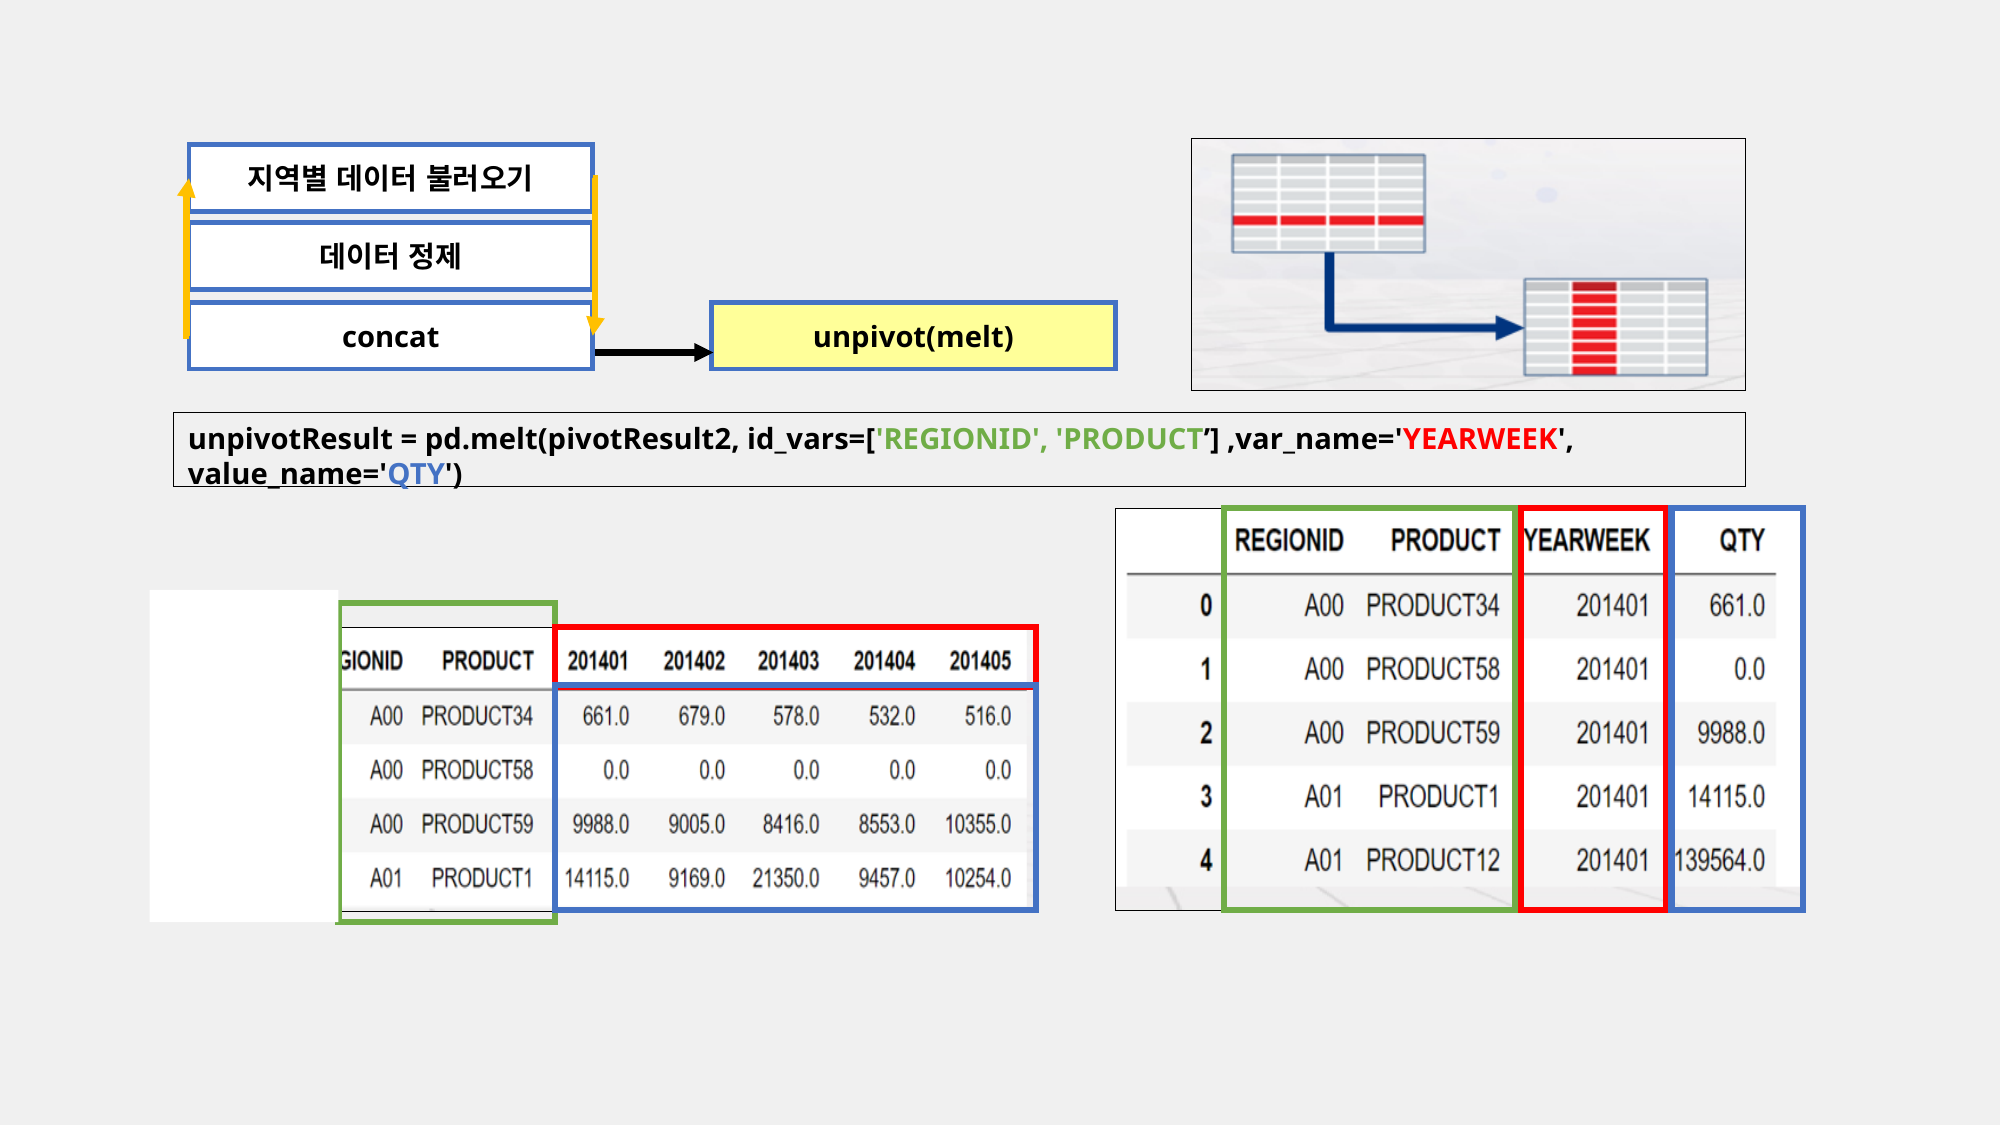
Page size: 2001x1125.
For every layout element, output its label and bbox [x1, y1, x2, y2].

text_box [149, 138, 1804, 923]
